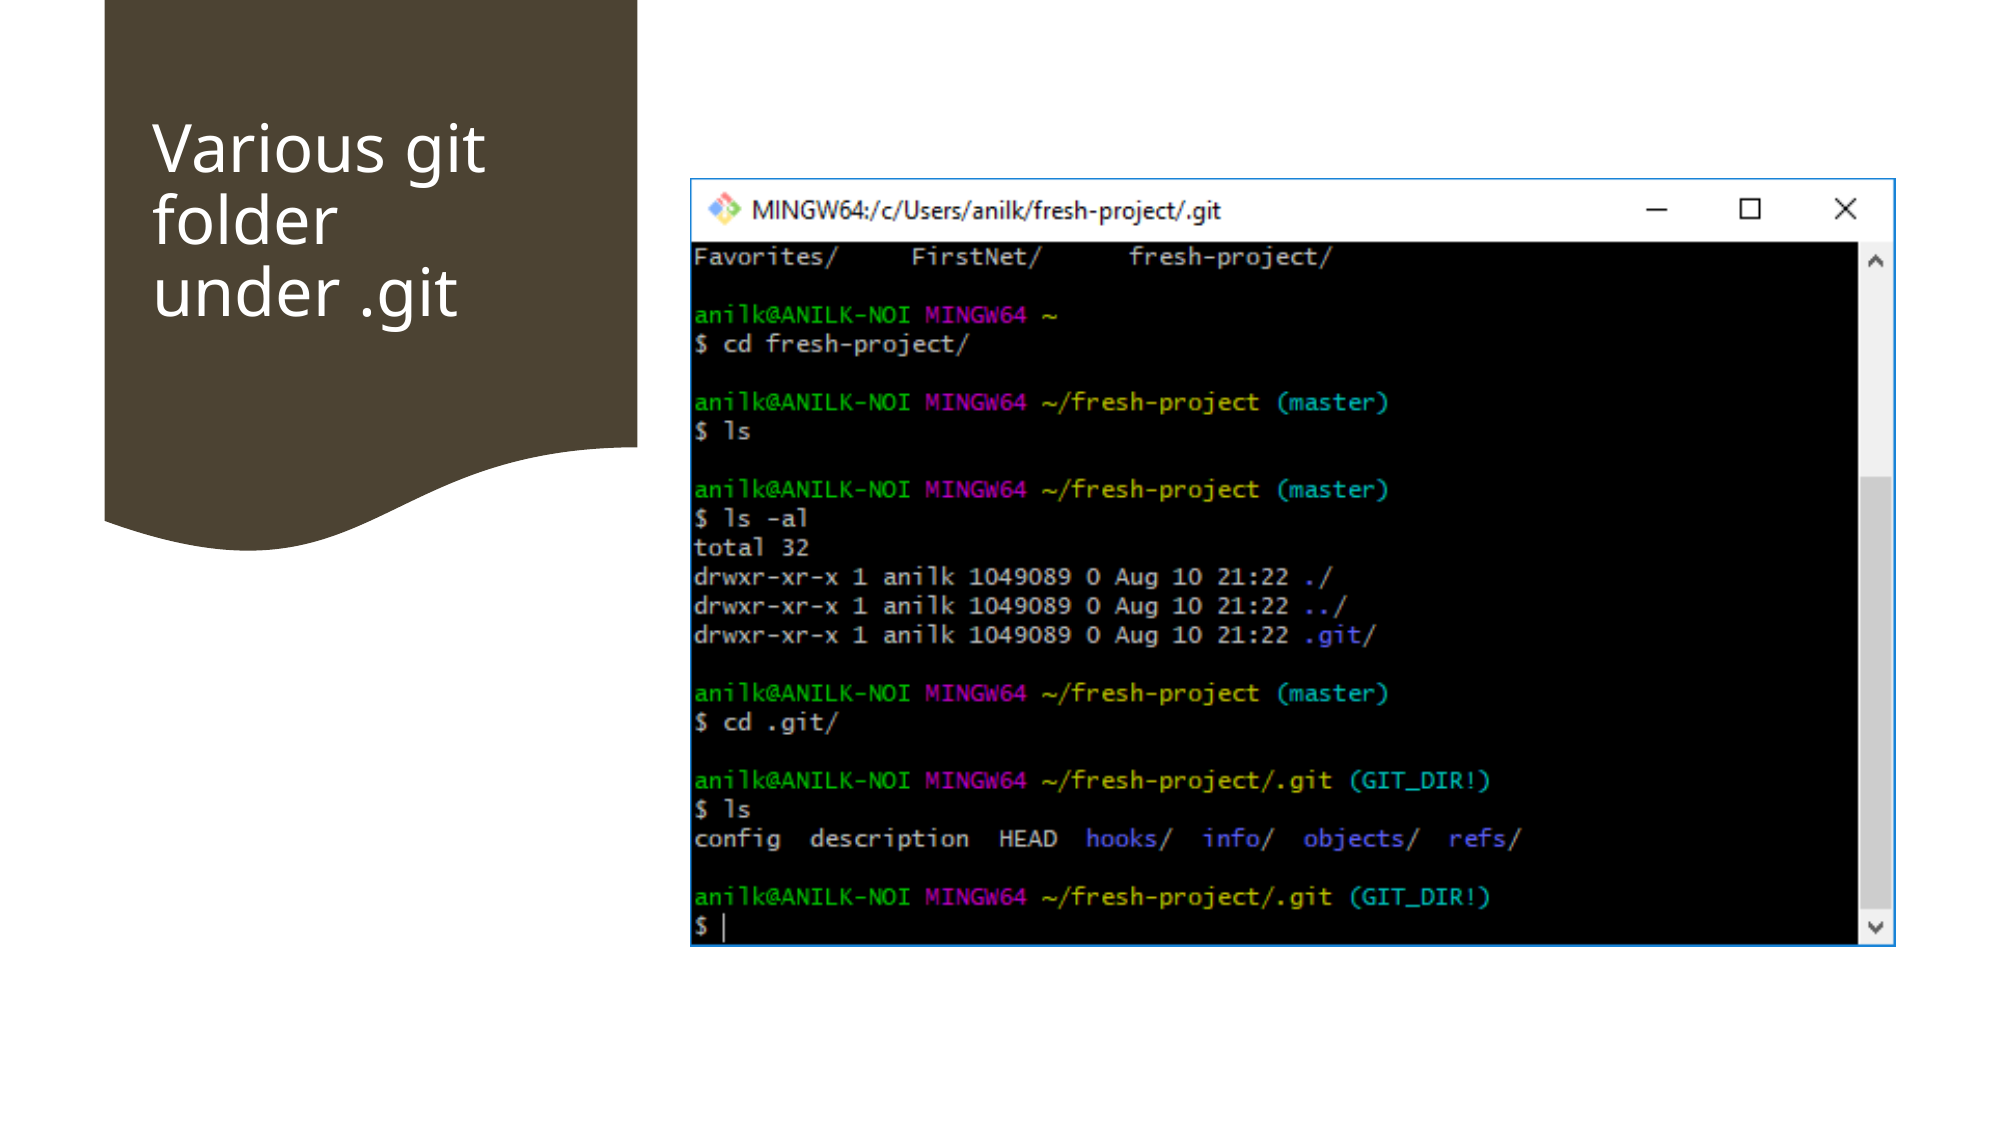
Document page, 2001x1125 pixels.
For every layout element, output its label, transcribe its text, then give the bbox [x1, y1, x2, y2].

title Various git folder under .git [137, 28, 604, 417]
text_box [103, 0, 639, 552]
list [690, 178, 1896, 947]
